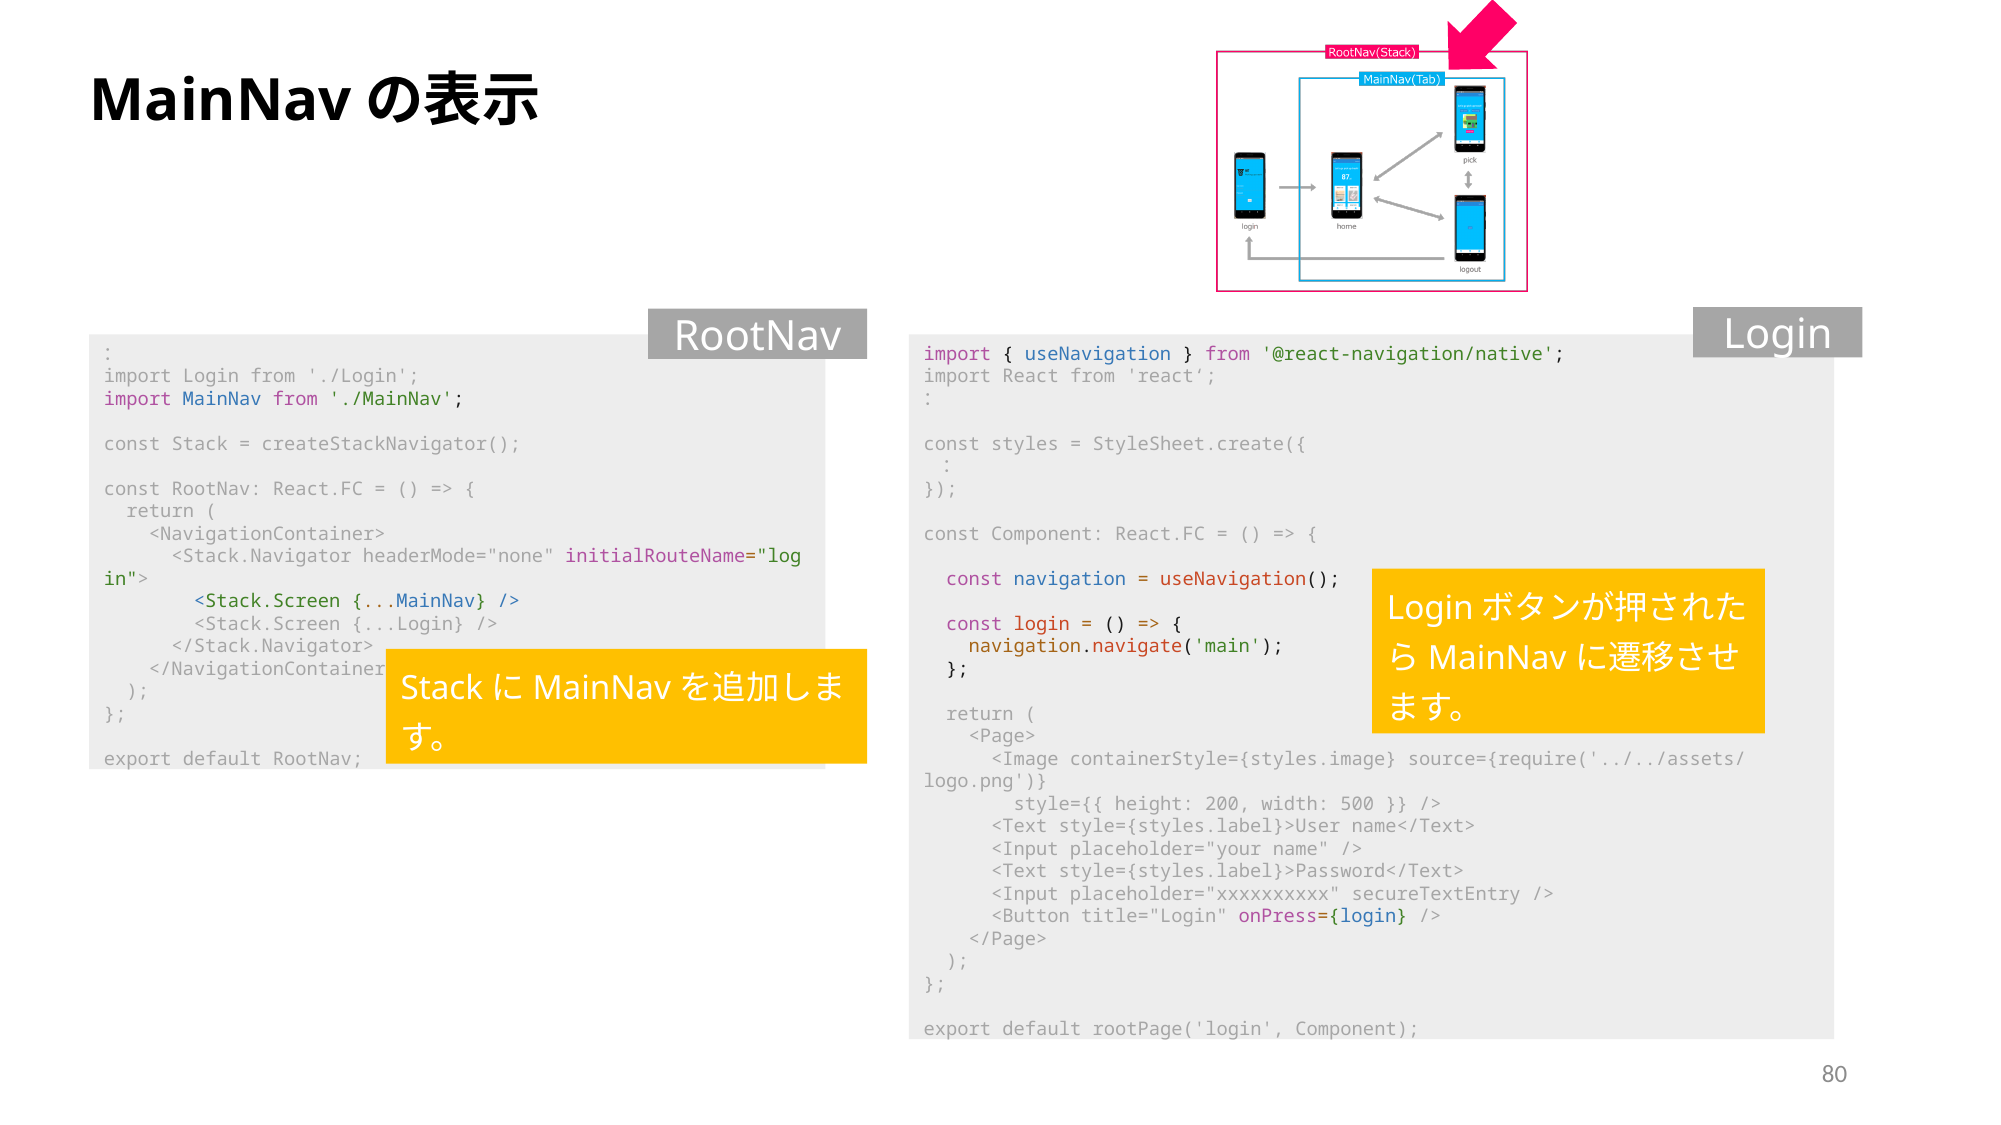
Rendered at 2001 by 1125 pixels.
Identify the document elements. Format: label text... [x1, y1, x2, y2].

text_box Login [1693, 307, 1863, 358]
slide_number 80 [1412, 1042, 1863, 1103]
text_box import { useNavigation } from '@react-navigation/native'; import React from 'react‘; ： const styles = StyleSheet.create({ ： }); const Component: React.FC = () => { const navigation = useNavigation(); const login = () => { navigation.navigate('main'); }; return ( <Page> <Image containerStyle={styles.image} source={require('../../assets/logo.png')} style={{ height: 200, width: 500 }} /> <Text style={styles.label}>User name</Text> <Input placeholder="your name" /> <Text style={styles.label}>Password</Text> <Input placeholder="xxxxxxxxxx" secureTextEntry /> <Button title="Login" onPress={login} /> </Page> ); }; export default rootPage('login', Component); [908, 334, 1835, 1040]
text_box Loginボタンが押されたらMainNavに遷移させます。 [1372, 568, 1765, 734]
text_box ： import Login from './Login'; import MainNav from './MainNav'; const Stack = createStackNavigator(); const RootNav: React.FC = () => { return ( <NavigationContainer> <Stack.Navigator headerMode="none" initialRouteName="login"> <Stack.Screen {...MainNav} /> <Stack.Screen {...Login} /> </Stack.Navigator> </NavigationContainer> ); }; export default RootNav; [89, 334, 826, 770]
text_box RootNav [648, 308, 868, 359]
text_box [1447, 0, 1518, 41]
picture [1216, 41, 1528, 292]
text_box StackにMainNavを追加します。 [385, 648, 868, 764]
text_box MainNavの表示 [74, 54, 1216, 140]
